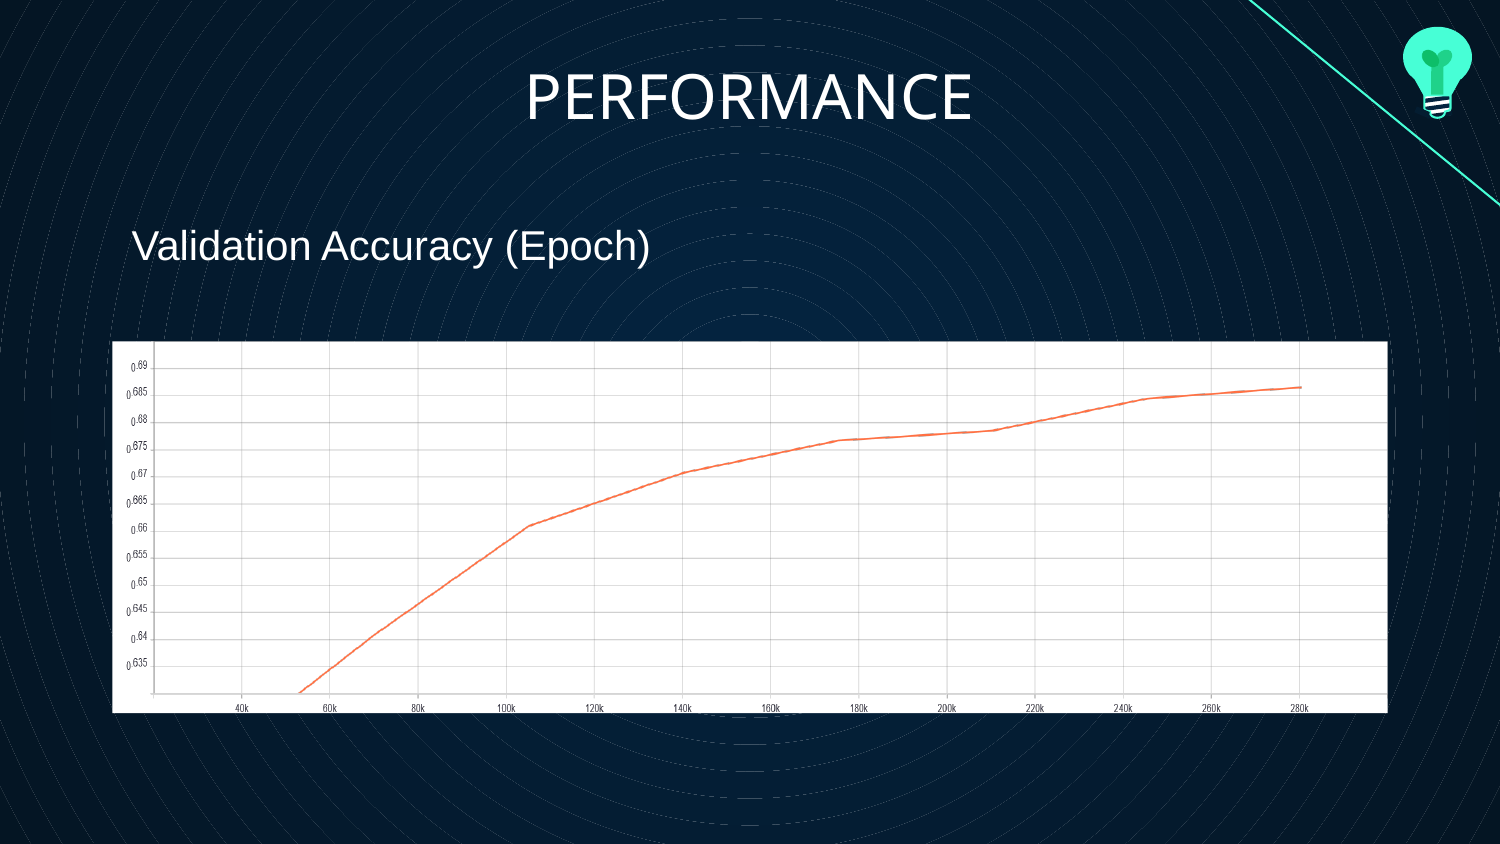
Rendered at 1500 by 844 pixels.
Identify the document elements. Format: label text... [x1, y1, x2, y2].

picture [111, 341, 1389, 714]
title PERFORMANCE [51, 54, 1425, 148]
text_box [1246, 0, 1500, 208]
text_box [1404, 28, 1471, 119]
text_box Validation Accuracy (Epoch) [116, 211, 667, 277]
